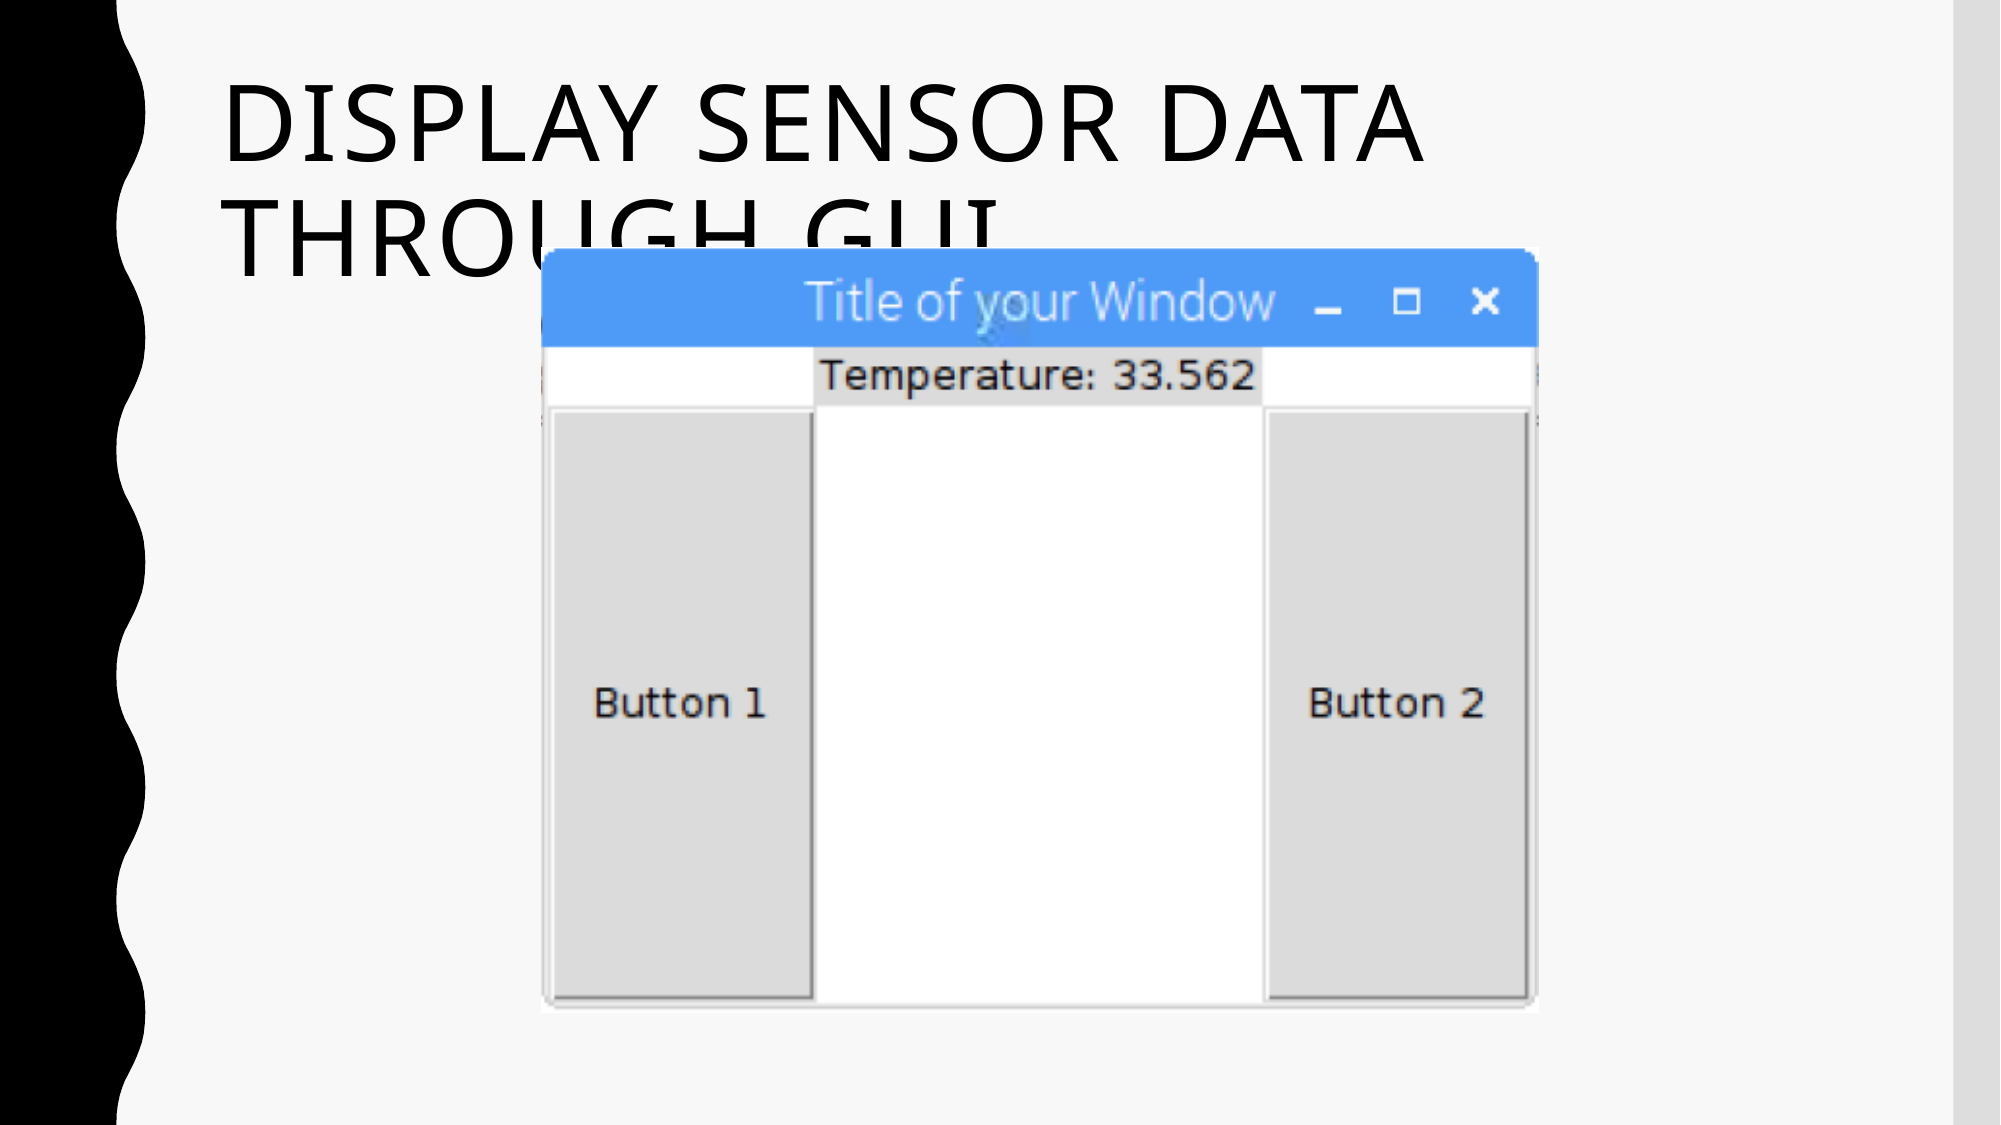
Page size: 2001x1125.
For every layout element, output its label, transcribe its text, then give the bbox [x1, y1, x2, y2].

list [541, 247, 1539, 1013]
title Display sensor data through GUI [205, 62, 1875, 308]
